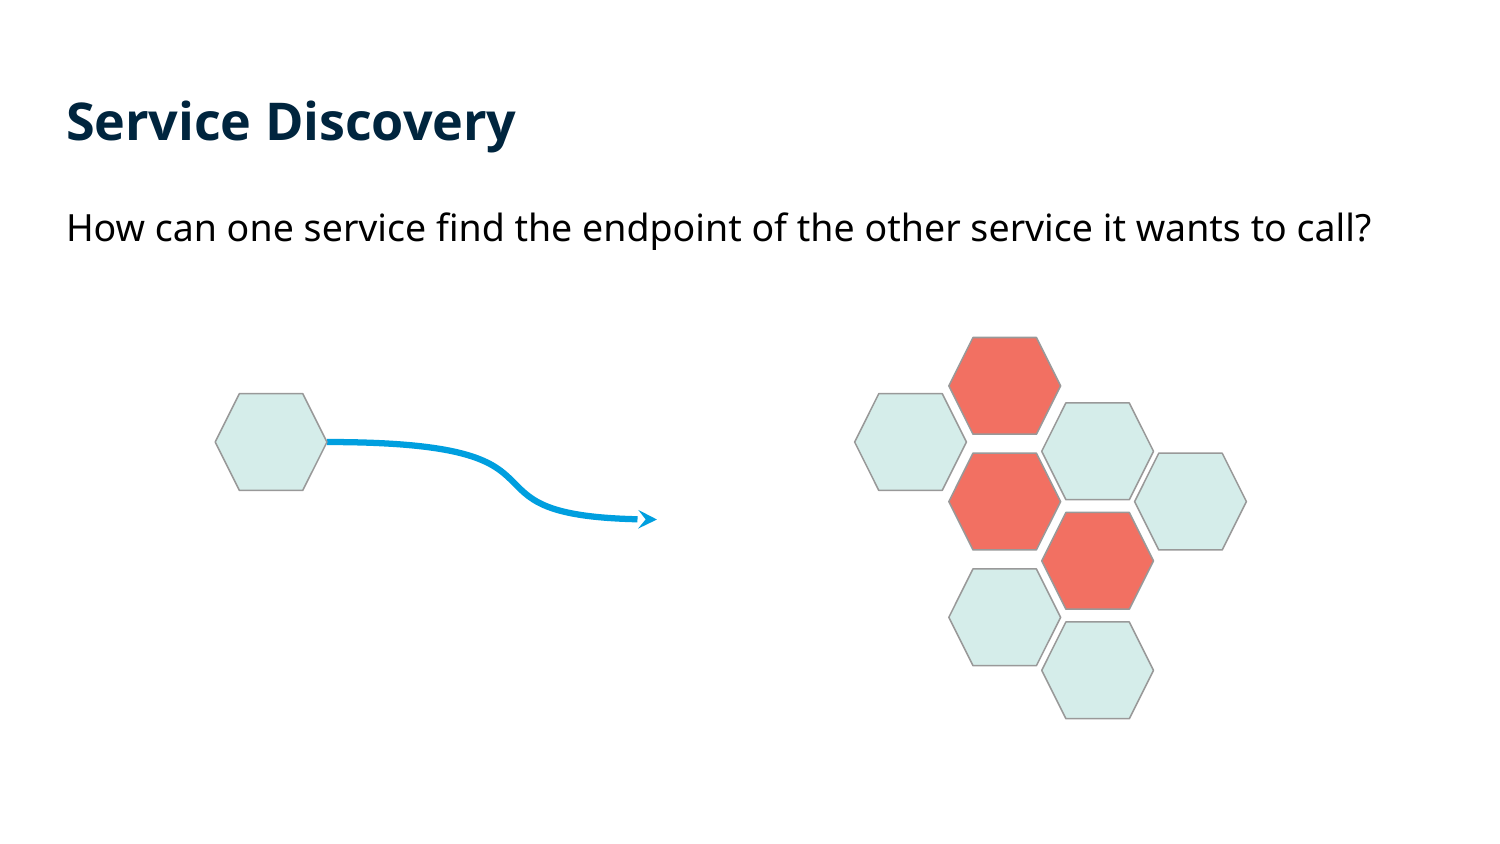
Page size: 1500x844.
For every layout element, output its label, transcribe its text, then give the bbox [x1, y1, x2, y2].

text_box [1041, 621, 1154, 719]
text_box [215, 393, 327, 491]
text_box [948, 337, 1061, 435]
text_box [1041, 402, 1154, 500]
text_box [948, 453, 1061, 550]
text_box [1134, 453, 1247, 550]
text_box [1041, 512, 1154, 610]
text_box [948, 568, 1061, 666]
text_box [854, 393, 967, 491]
title Service Discovery [51, 72, 1449, 167]
list How can one service find the endpoint of the other service it wants to call? [51, 189, 1449, 325]
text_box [326, 441, 658, 520]
